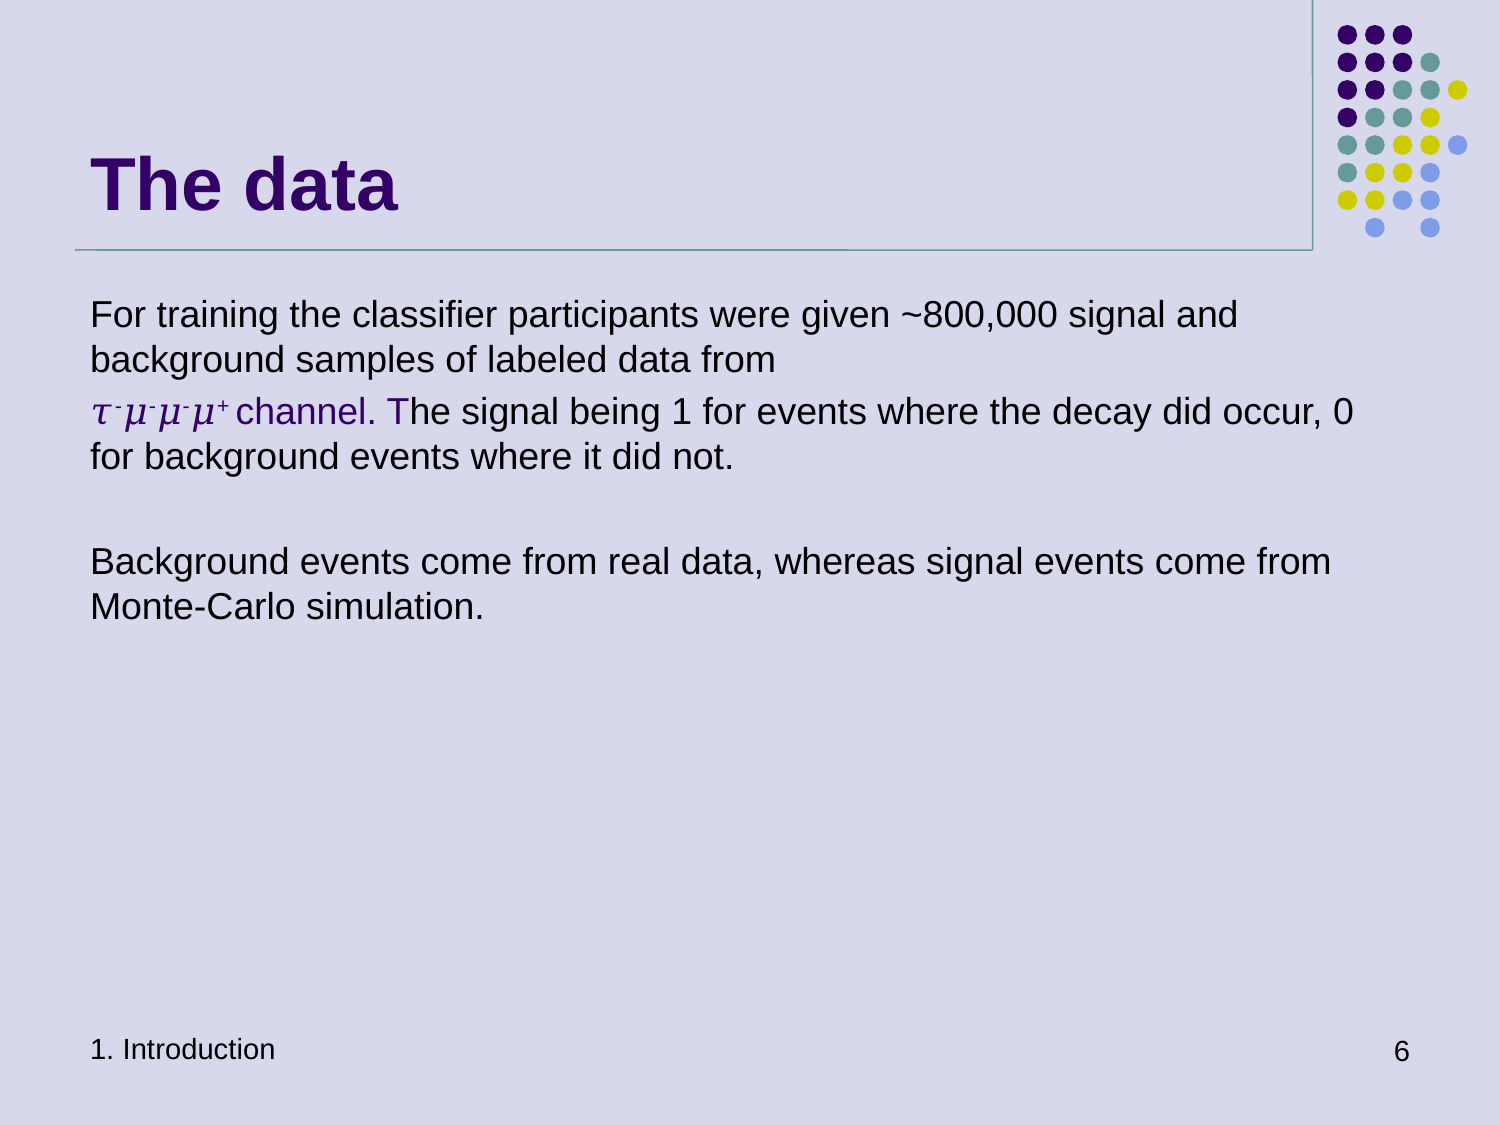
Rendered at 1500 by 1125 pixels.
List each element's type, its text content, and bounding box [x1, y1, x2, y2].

title The data [75, 20, 1313, 233]
footer 1. Introduction [75, 1023, 869, 1099]
slide_number 6 [1074, 1025, 1425, 1100]
